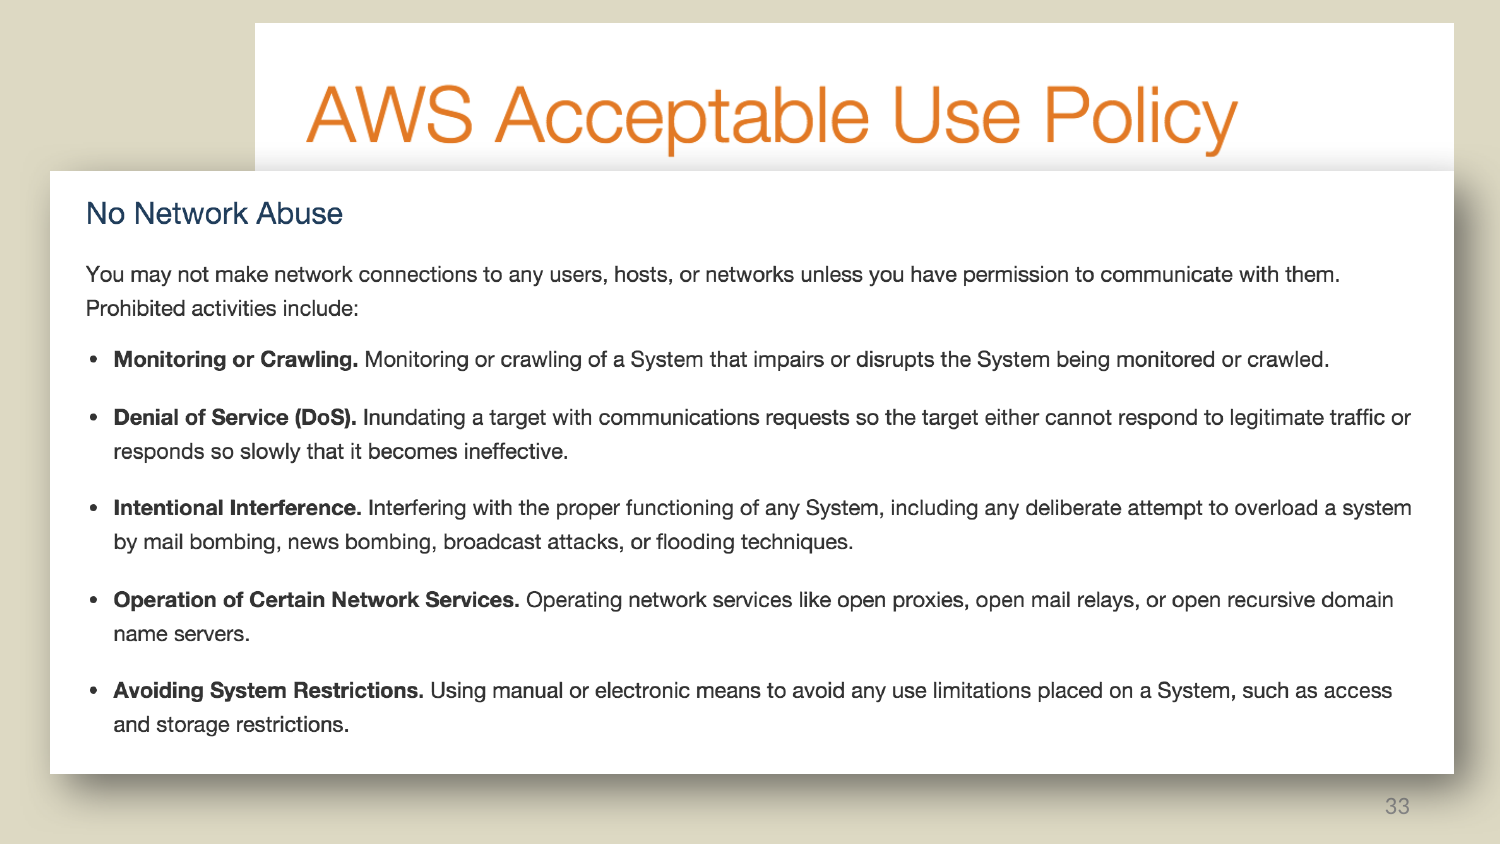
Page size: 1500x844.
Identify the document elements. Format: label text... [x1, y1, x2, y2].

slide_number 32 [1074, 822, 1425, 827]
picture [49, 23, 1455, 774]
